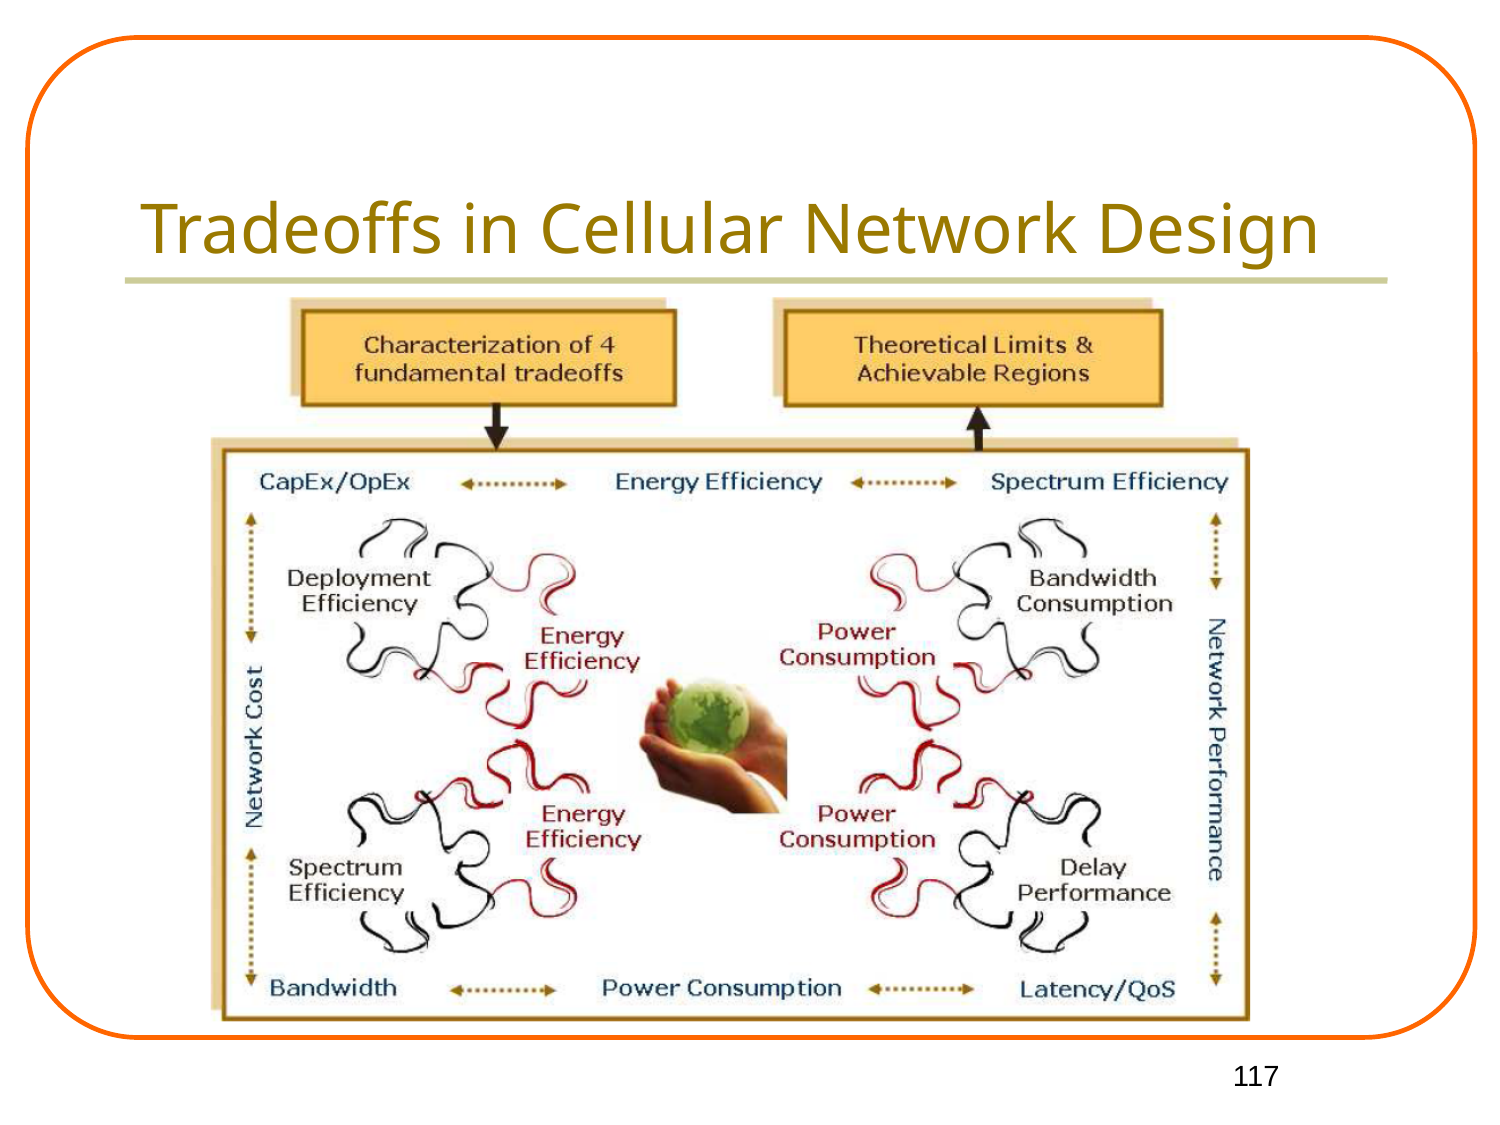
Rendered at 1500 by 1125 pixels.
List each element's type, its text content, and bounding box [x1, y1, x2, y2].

title Tradeoffs in Cellular Network Design [125, 87, 1388, 275]
slide_number 117 [1124, 1049, 1388, 1125]
picture [171, 285, 1282, 1036]
